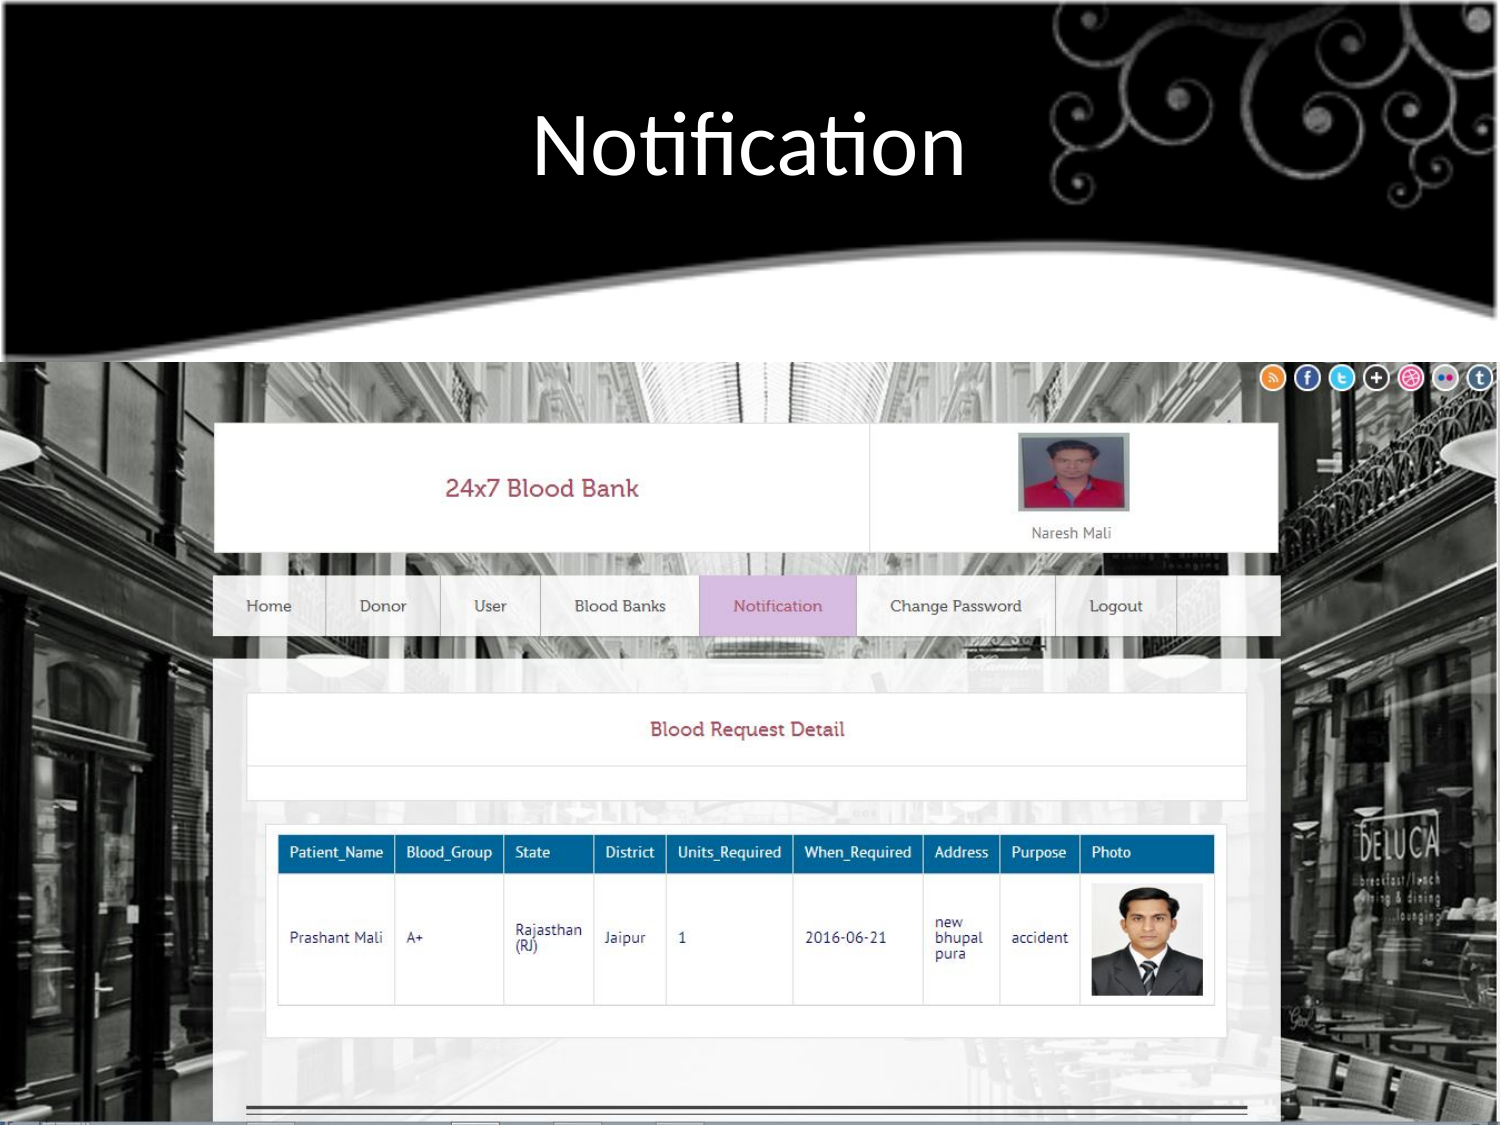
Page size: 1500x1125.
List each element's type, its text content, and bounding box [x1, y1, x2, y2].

title Notification [74, 44, 1426, 233]
picture [0, 0, 1500, 362]
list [0, 362, 1500, 1125]
